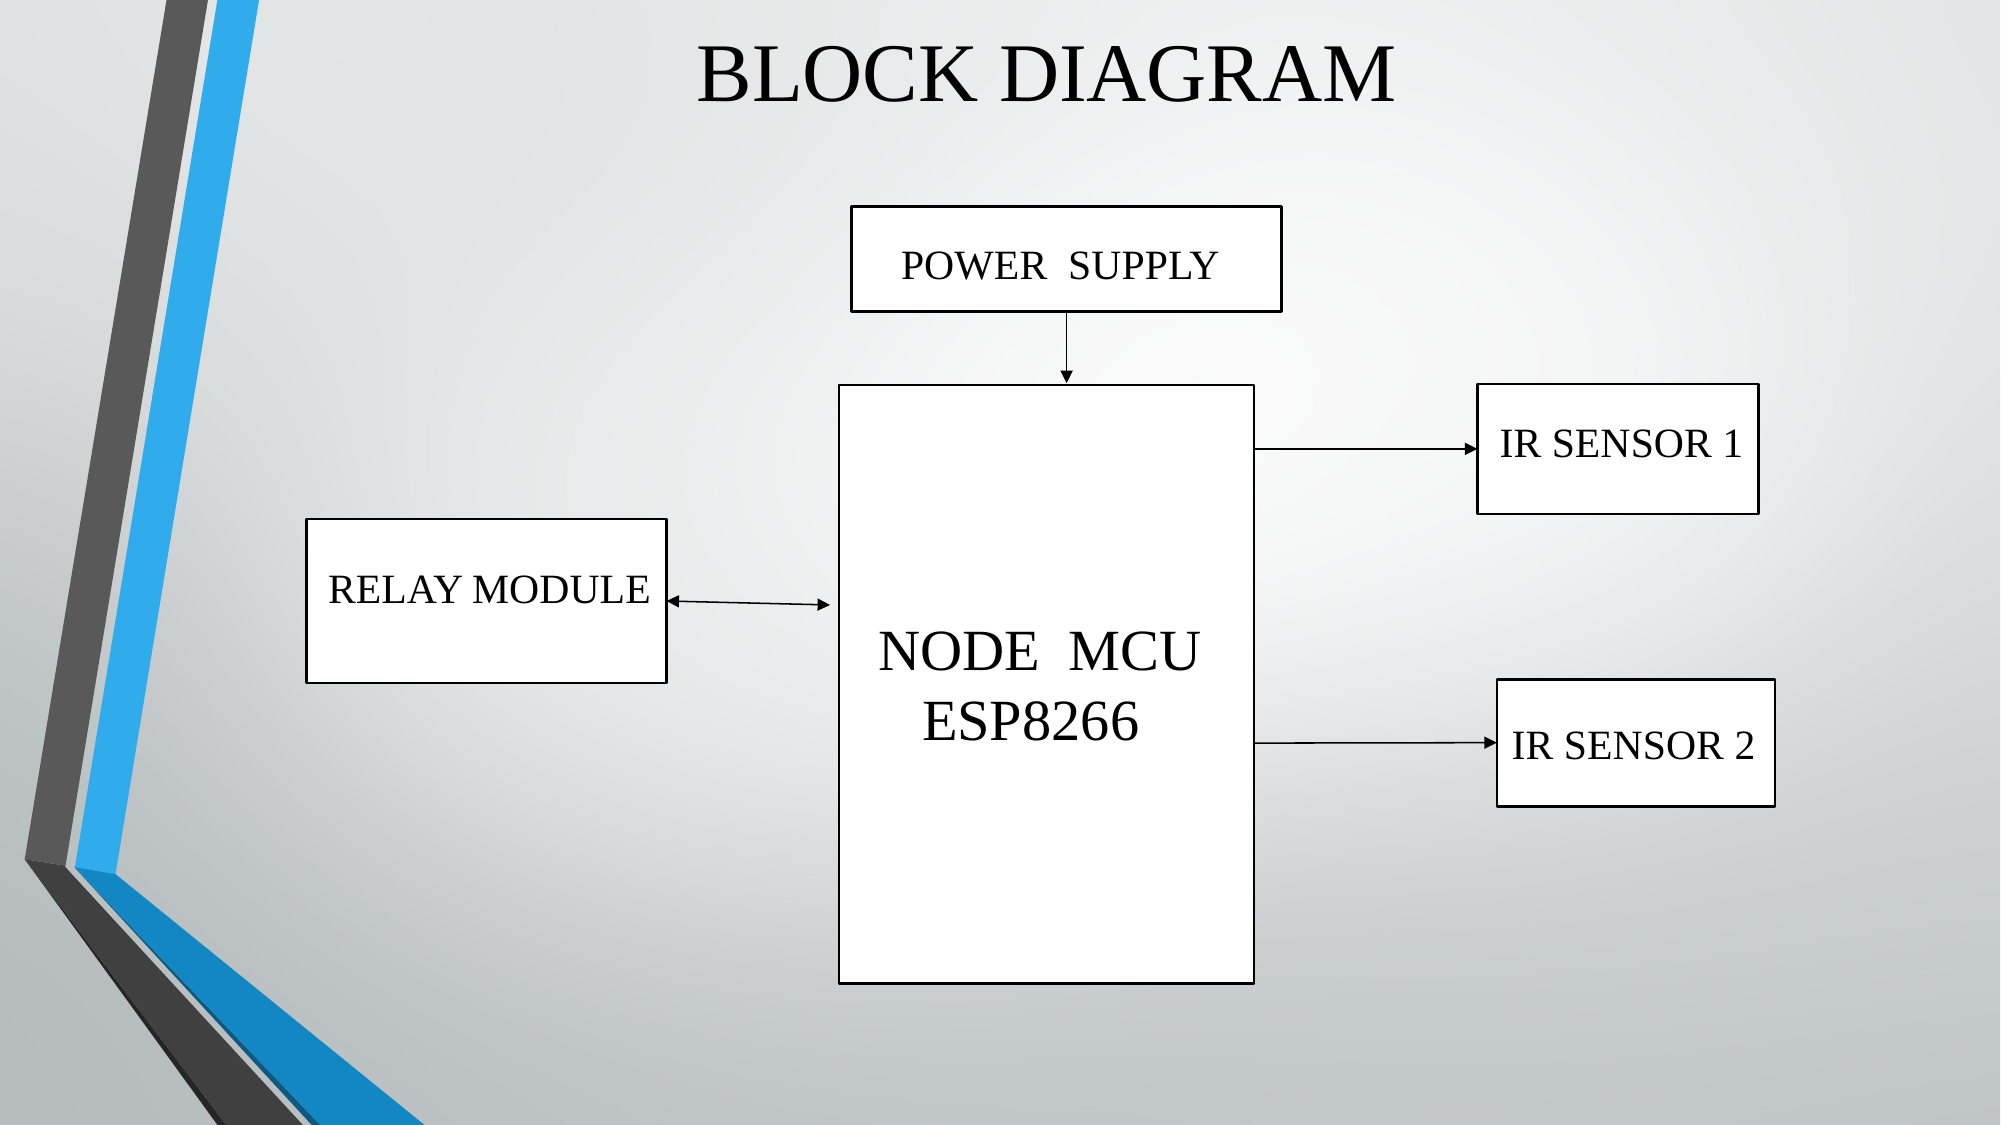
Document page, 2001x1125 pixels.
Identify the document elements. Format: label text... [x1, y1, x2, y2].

text_box POWER SUPPLY [886, 230, 1254, 296]
text_box [305, 518, 668, 684]
text_box [838, 384, 1255, 985]
text_box NODE MCU ESP8266 [863, 604, 1230, 760]
text_box [1496, 776, 1776, 808]
text_box IR SENSOR 1 [1484, 408, 1766, 474]
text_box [666, 600, 831, 606]
text_box IR SENSOR 2 [1496, 710, 1776, 776]
text_box [1496, 678, 1776, 710]
text_box RELAY MODULE [313, 554, 705, 620]
text_box [850, 205, 1283, 313]
text_box IR [1476, 383, 1760, 515]
title BLOCK DIAGRAM [615, 0, 1478, 145]
